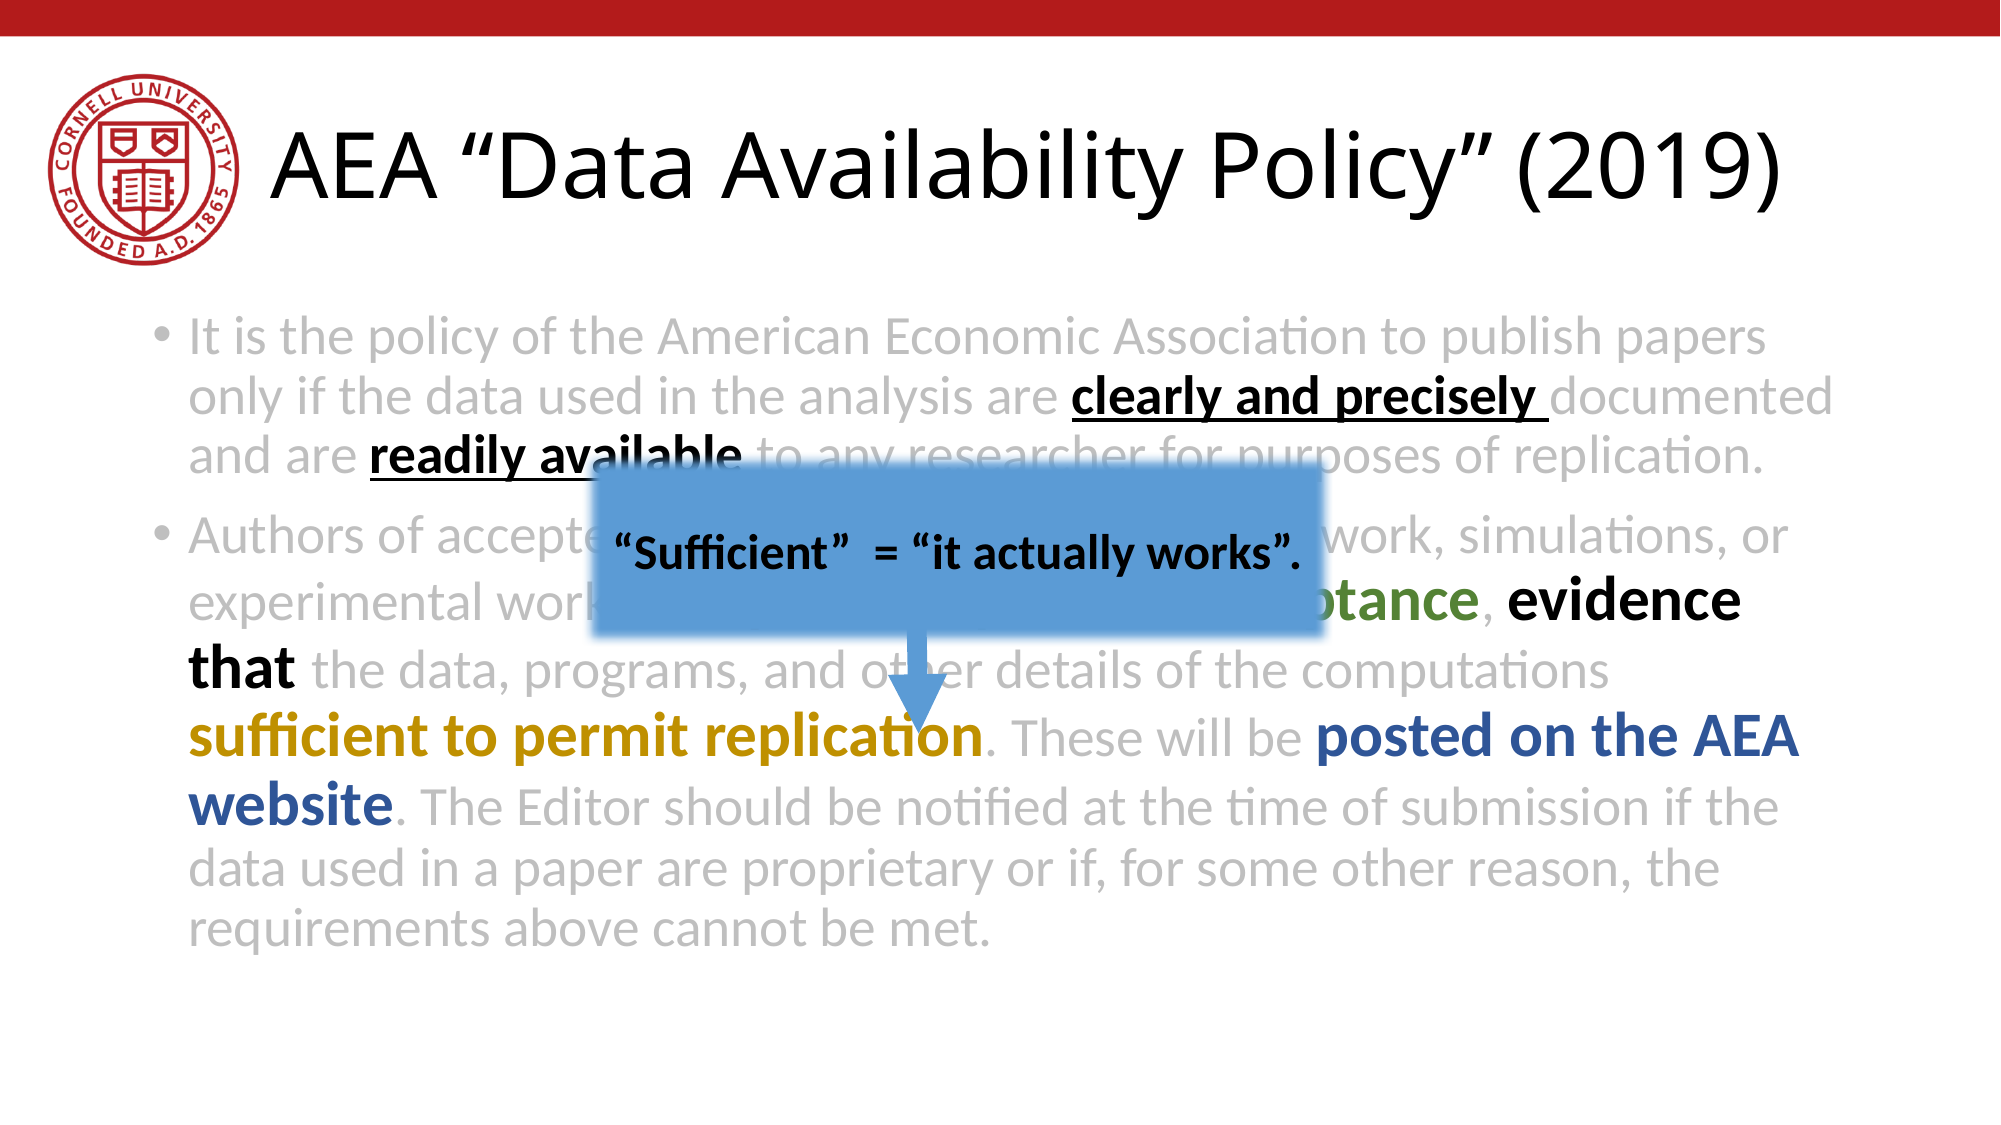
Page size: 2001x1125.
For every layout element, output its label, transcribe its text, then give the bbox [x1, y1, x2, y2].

text_box “Sufficient” = “it actually works”. [593, 462, 1324, 638]
list It is the policy of the American Economic Association to publish papers only if the data used in the analysis are clearly and precisely documented and are readily available to any researcher for purposes of replication. Authors of accepted papers that contain empirical work, simulations, or experimental work must provide, prior to acceptance, evidence that the data, programs, and other details of the computations sufficient to permit replication. These will be posted on the AEA website. The Editor should be notified at the time of submission if the data used in a paper are proprietary or if, for some other reason, the requirements above cannot be met. [137, 299, 1863, 1014]
title AEA “Data Availability Policy” (2019) [255, 59, 1860, 278]
picture [39, 65, 255, 274]
